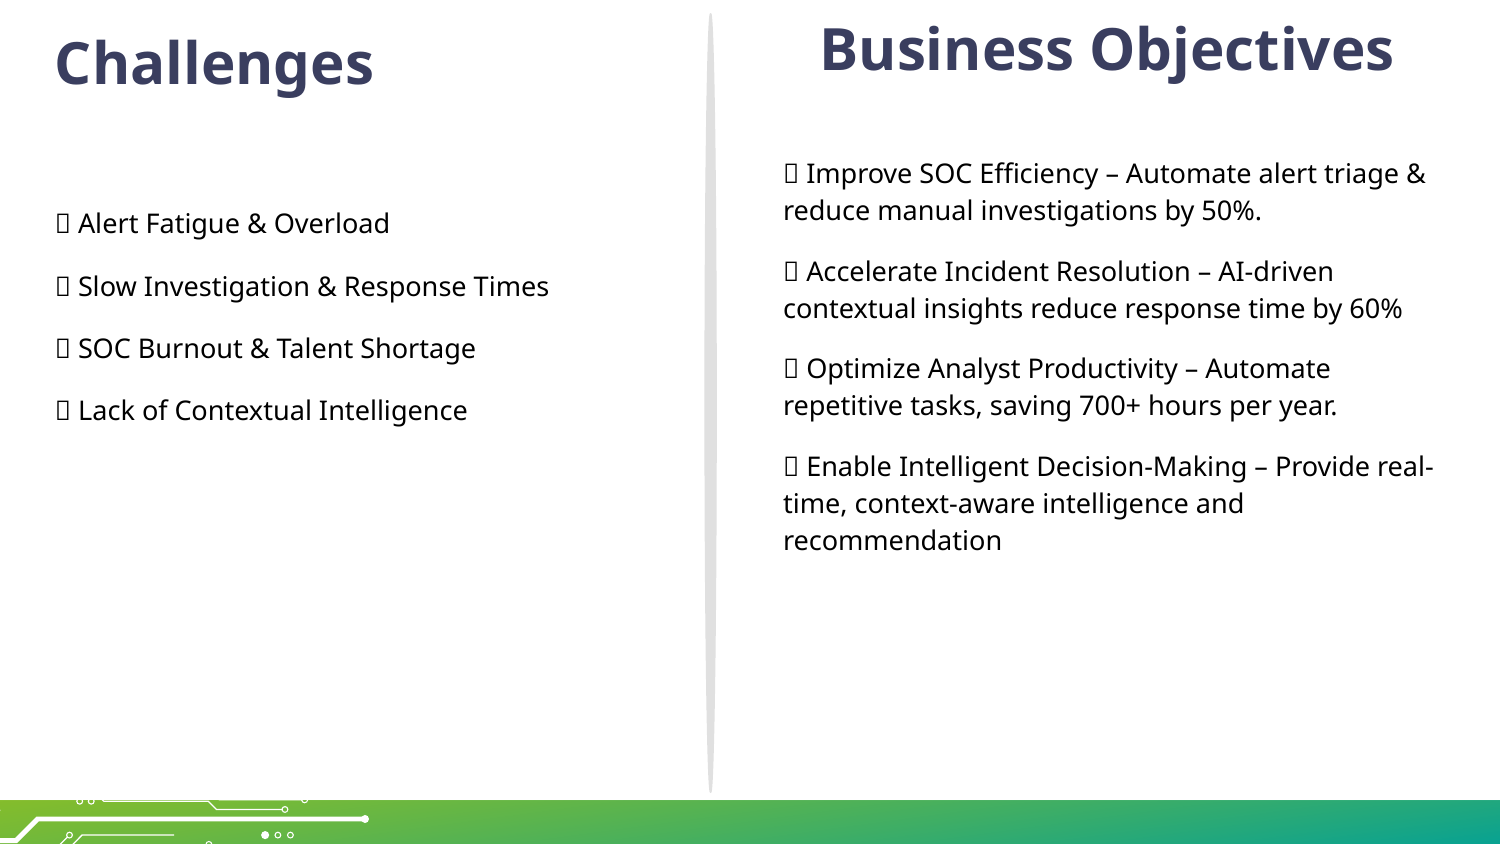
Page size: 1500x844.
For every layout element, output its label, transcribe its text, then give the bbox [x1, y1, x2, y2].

title Business Objectives [804, 0, 1500, 106]
text_box ✅ Improve SOC Efficiency – Automate alert triage & reduce manual investigations by 50%. ✅ Accelerate Incident Resolution – AI-driven contextual insights reduce response time by 60% ✅ Optimize Analyst Productivity – Automate repetitive tasks, saving 700+ hours per year. ✅ Enable Intelligent Decision-Making – Provide real-time, context-aware intelligence and recommendation [768, 136, 1468, 572]
text_box 🔴 Alert Fatigue & Overload 🔴 Slow Investigation & Response Times 🔴 SOC Burnout & Talent Shortage 🔴 Lack of Contextual Intelligence [39, 186, 614, 441]
title Challenges [39, 13, 710, 108]
title Challenges [711, 13, 1304, 108]
text_box [705, 13, 717, 793]
picture [0, 800, 1500, 844]
